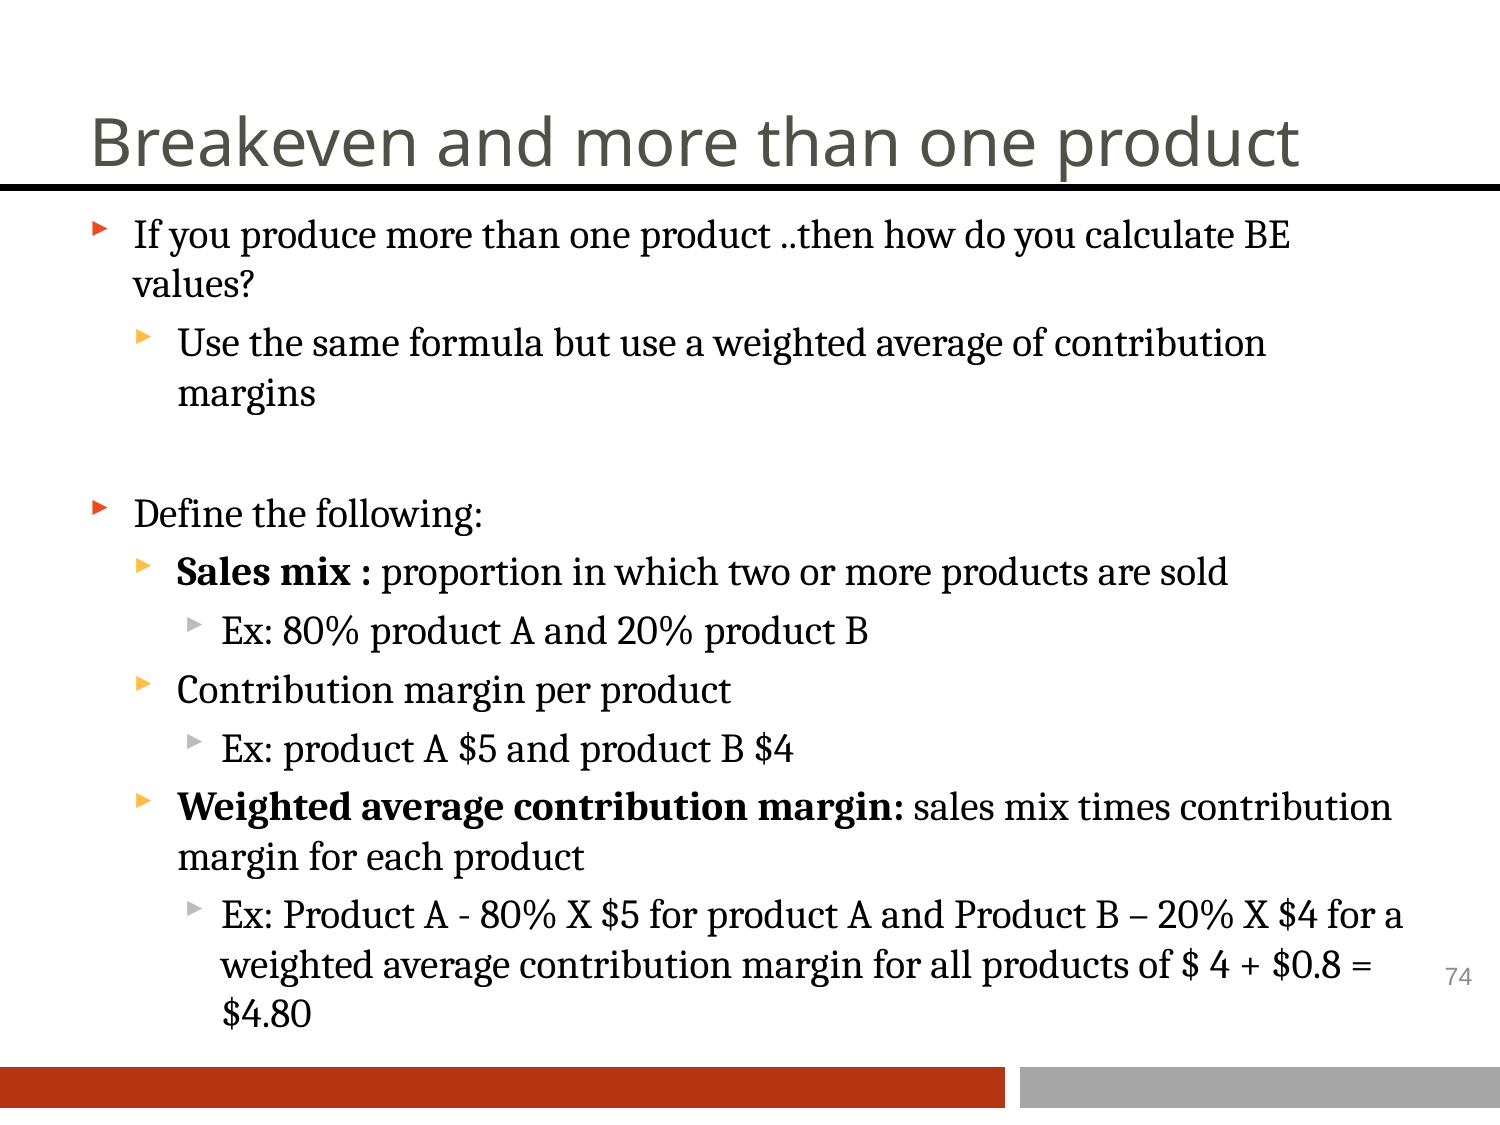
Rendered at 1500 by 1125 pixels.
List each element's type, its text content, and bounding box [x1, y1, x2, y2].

list If you produce more than one product ..then how do you calculate BE values? Use the same formula but use a weighted average of contribution margins Define the following: Sales mix : proportion in which two or more products are sold Ex: 80% product A and 20% product B Contribution margin per product Ex: product A $5 and product B $4 Weighted average contribution margin: sales mix times contribution margin for each product Ex: Product A - 80% X $5 for product A and Product B – 20% X $4 for a weighted average contribution margin for all products of $ 4 + $0.8 = $4.80 [75, 200, 1425, 1050]
slide_number 74 [1149, 945, 1488, 1006]
title Breakeven and more than one product [75, 24, 1425, 188]
